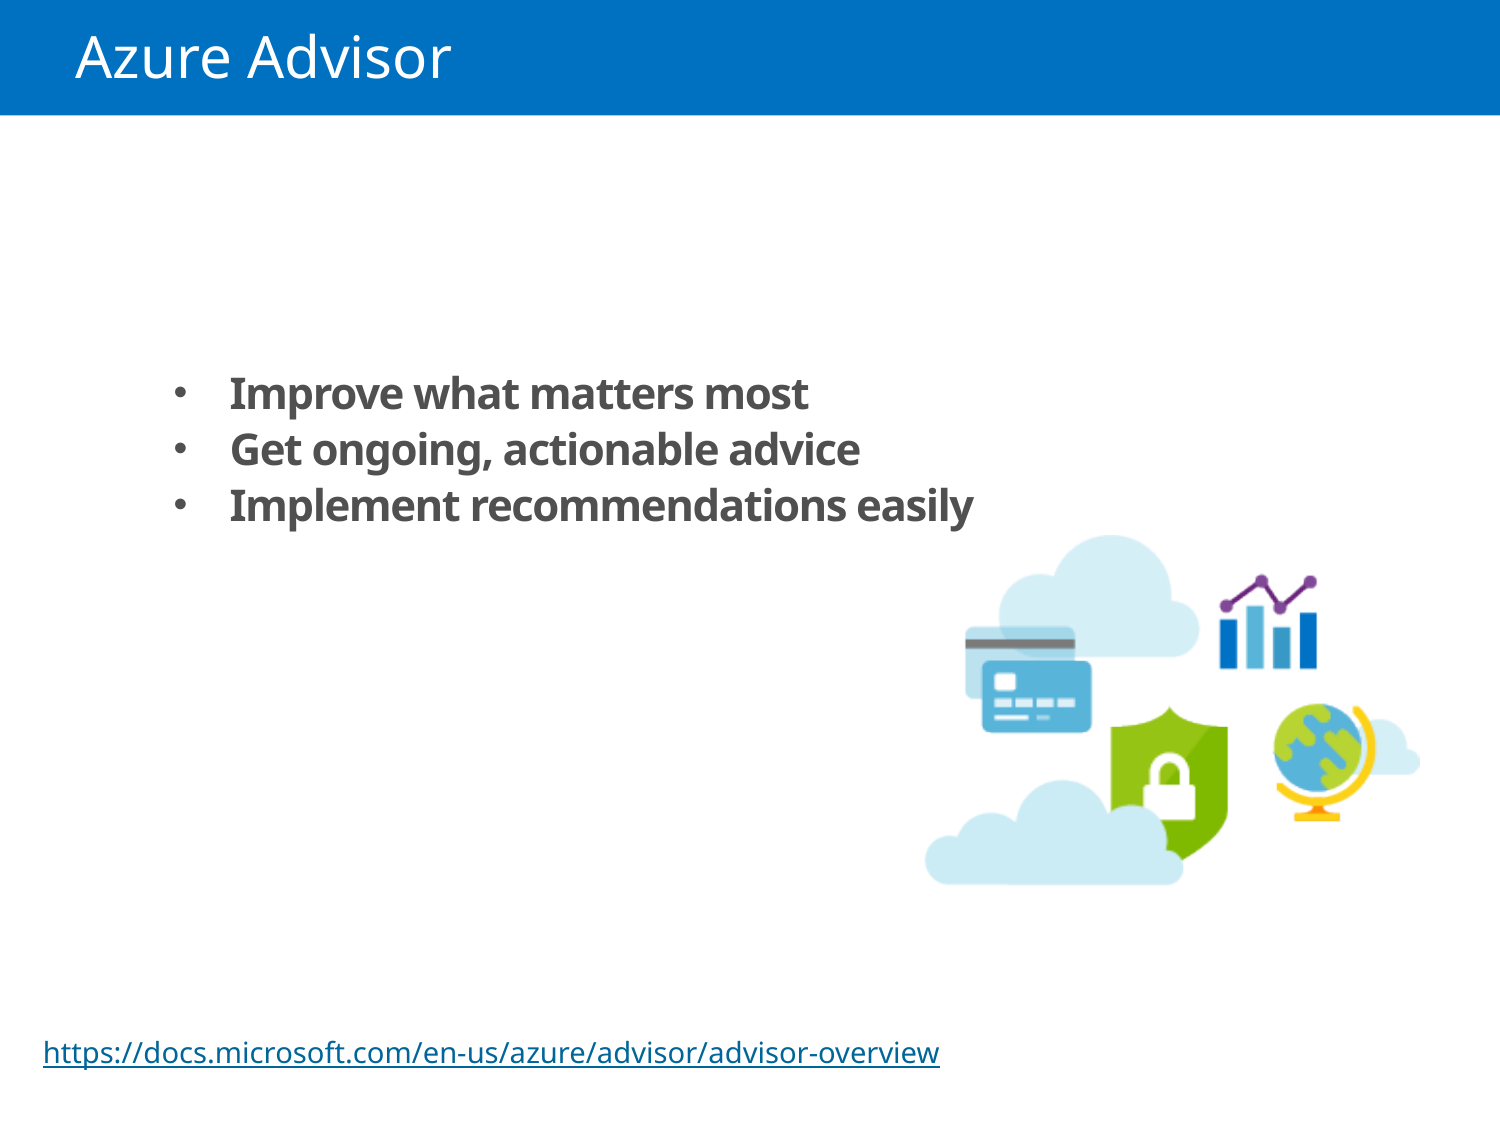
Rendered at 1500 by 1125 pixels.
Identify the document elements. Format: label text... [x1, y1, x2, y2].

title Azure Advisor [75, 0, 1351, 122]
picture [922, 535, 1420, 888]
text_box Improve what matters most Get ongoing, actionable advice Implement recommendations easily [173, 371, 1109, 531]
list https://docs.microsoft.com/en-us/azure/advisor/advisor-overview [42, 1034, 1450, 1103]
